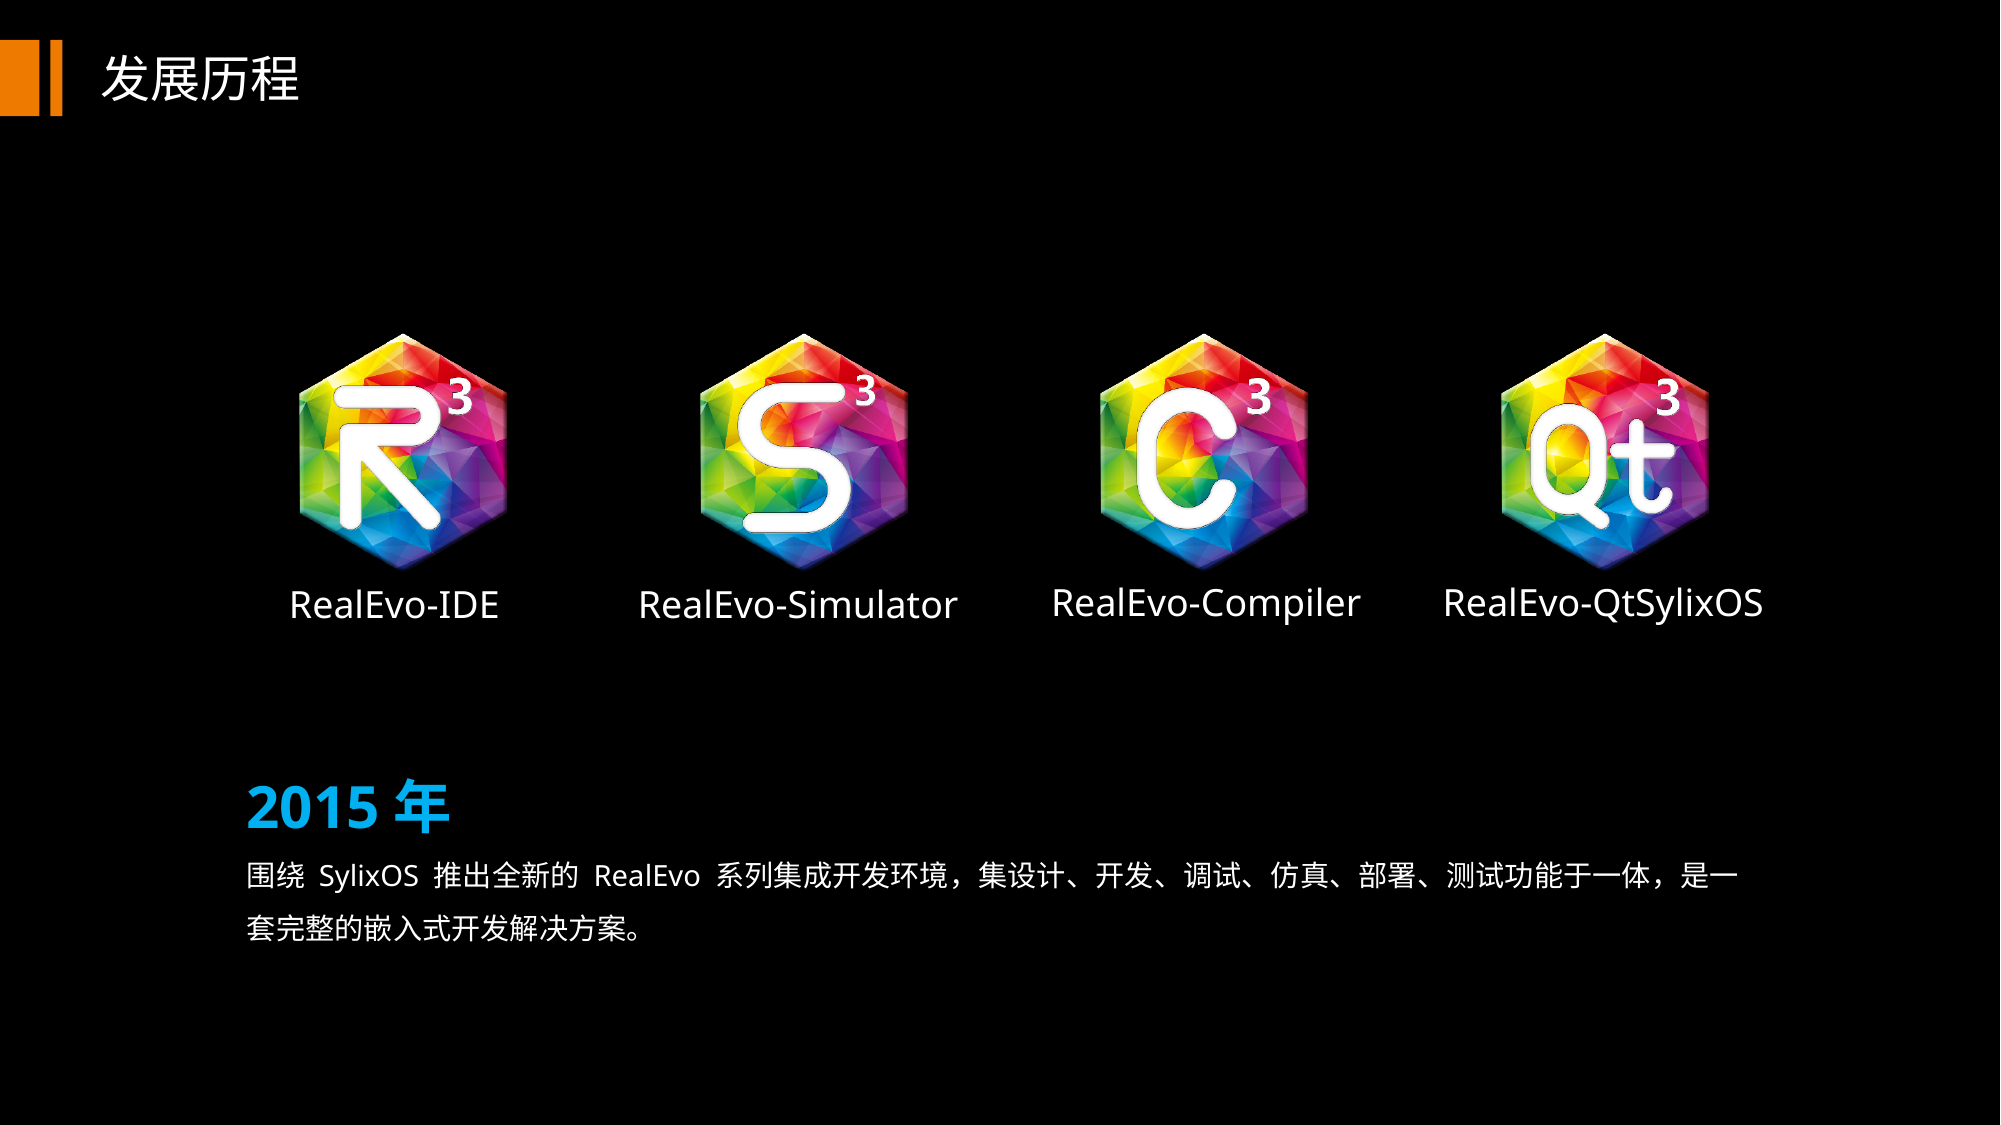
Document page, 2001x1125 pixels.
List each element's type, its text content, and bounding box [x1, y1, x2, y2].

picture [281, 331, 525, 575]
picture [1082, 331, 1326, 575]
text_box RealEvo-QtSylixOS [1405, 571, 1802, 631]
picture [1483, 331, 1727, 575]
text_box 2015年 围绕 SylixOS 推出全新的 RealEvo 系列集成开发环境，集设计、开发、调试、仿真、部署、测试功能于一体，是一套完整的嵌入式开发解决方案。 [232, 727, 1768, 953]
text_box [0, 39, 317, 117]
text_box RealEvo-IDE [252, 573, 536, 634]
picture [682, 331, 926, 575]
text_box RealEvo-Compiler [1034, 571, 1378, 631]
text_box RealEvo-Simulator [608, 573, 989, 634]
